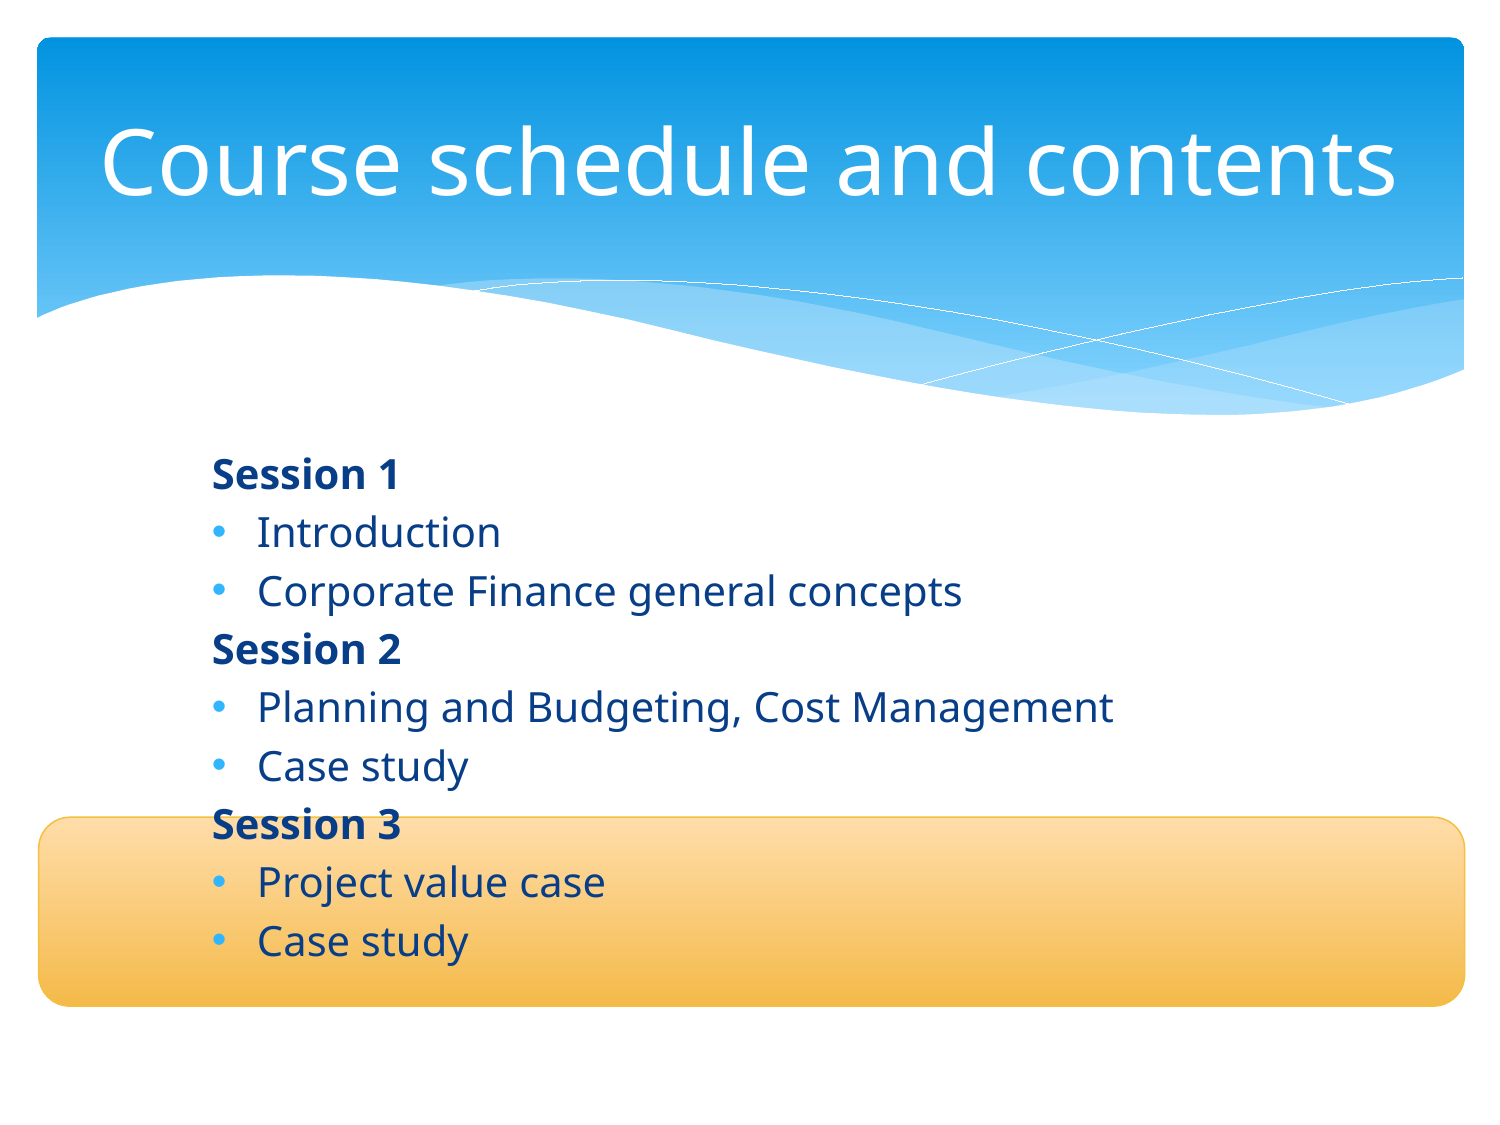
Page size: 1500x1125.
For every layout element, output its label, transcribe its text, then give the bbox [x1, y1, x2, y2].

text_box Session 1 Introduction Corporate Finance general concepts Session 2 Planning and Budgeting, Cost Management Case study Session 3 Project value case Case study [196, 440, 1327, 1007]
title Course schedule and contents [75, 55, 1425, 261]
text_box [1327, 816, 1466, 1007]
text_box [37, 816, 196, 1007]
